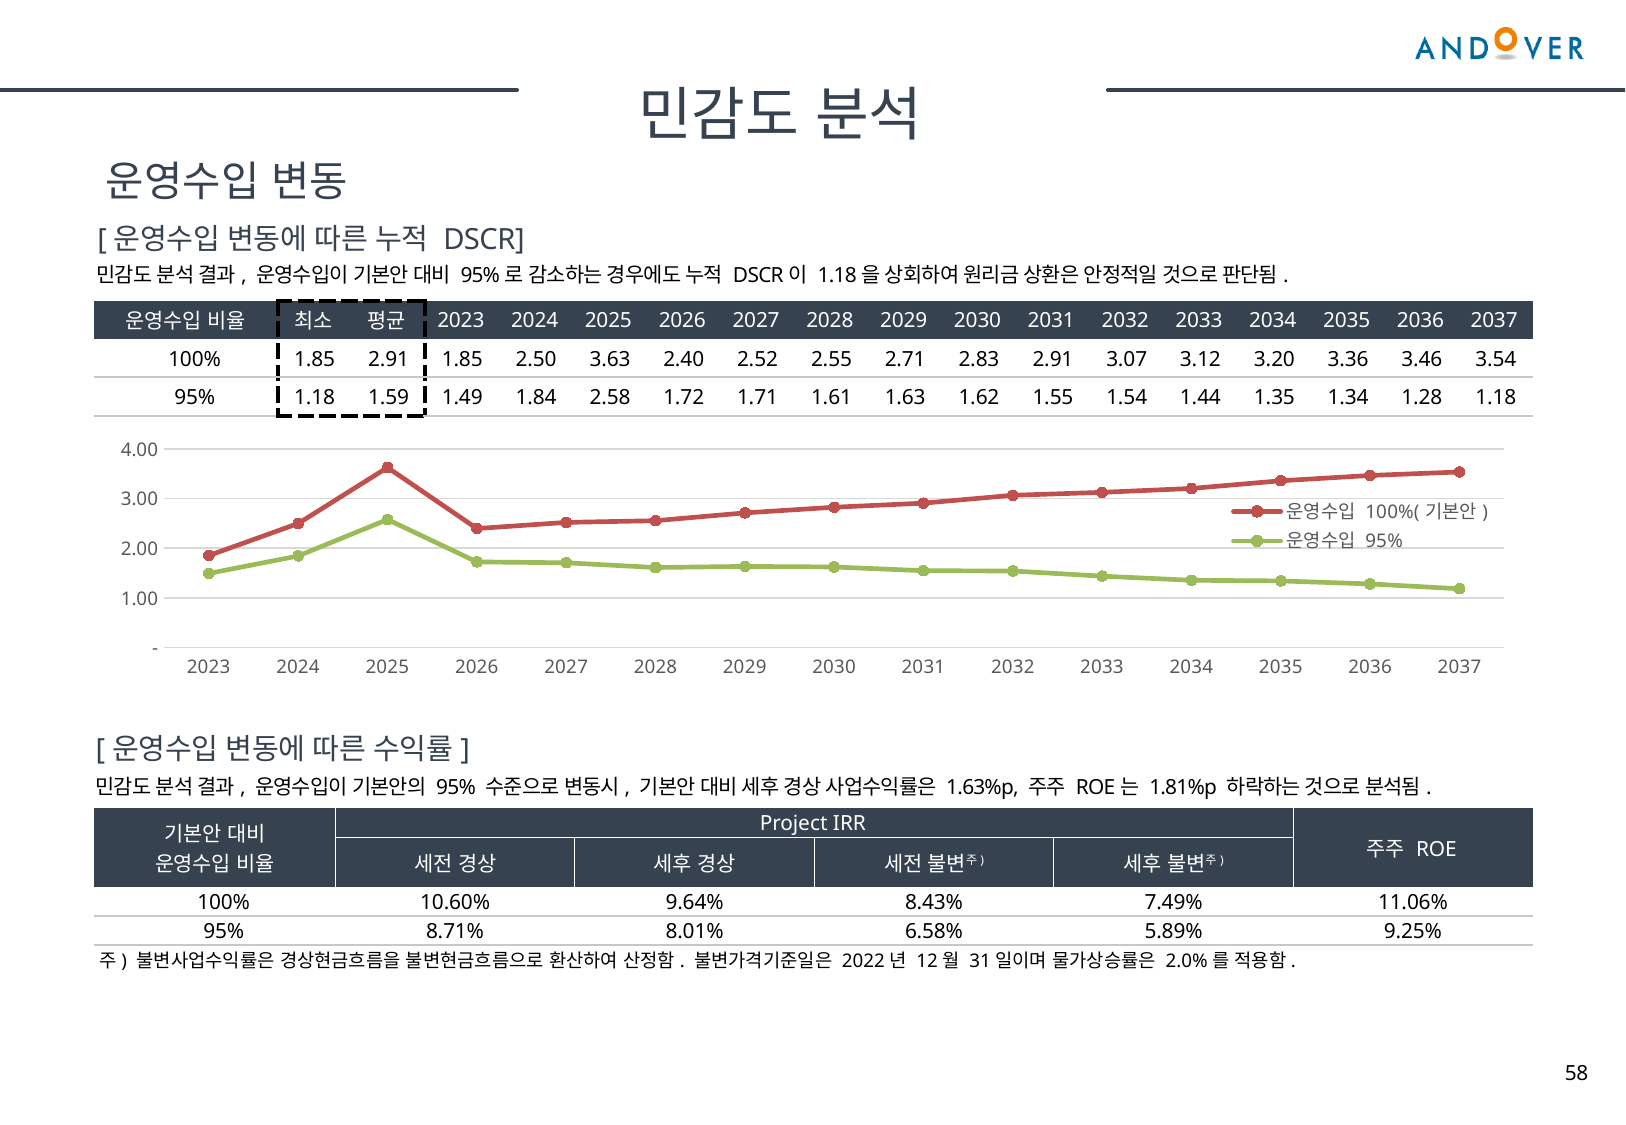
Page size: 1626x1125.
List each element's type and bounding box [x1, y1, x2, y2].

text_box [96, 257, 1534, 303]
table_cell [94, 917, 1533, 944]
table_header [1294, 814, 1533, 887]
chart [91, 430, 1534, 686]
table_header [94, 808, 335, 887]
table_header [336, 814, 1293, 837]
text_box [95, 723, 736, 766]
table_cell [94, 378, 1533, 416]
table_cell [94, 838, 1533, 915]
slide_number [1237, 1043, 1604, 1104]
text_box [99, 948, 1587, 972]
table_cell [94, 339, 1533, 376]
table_header [94, 301, 1533, 339]
text_box [95, 768, 1533, 814]
picture [1403, 18, 1604, 77]
text_box [90, 0, 1002, 255]
